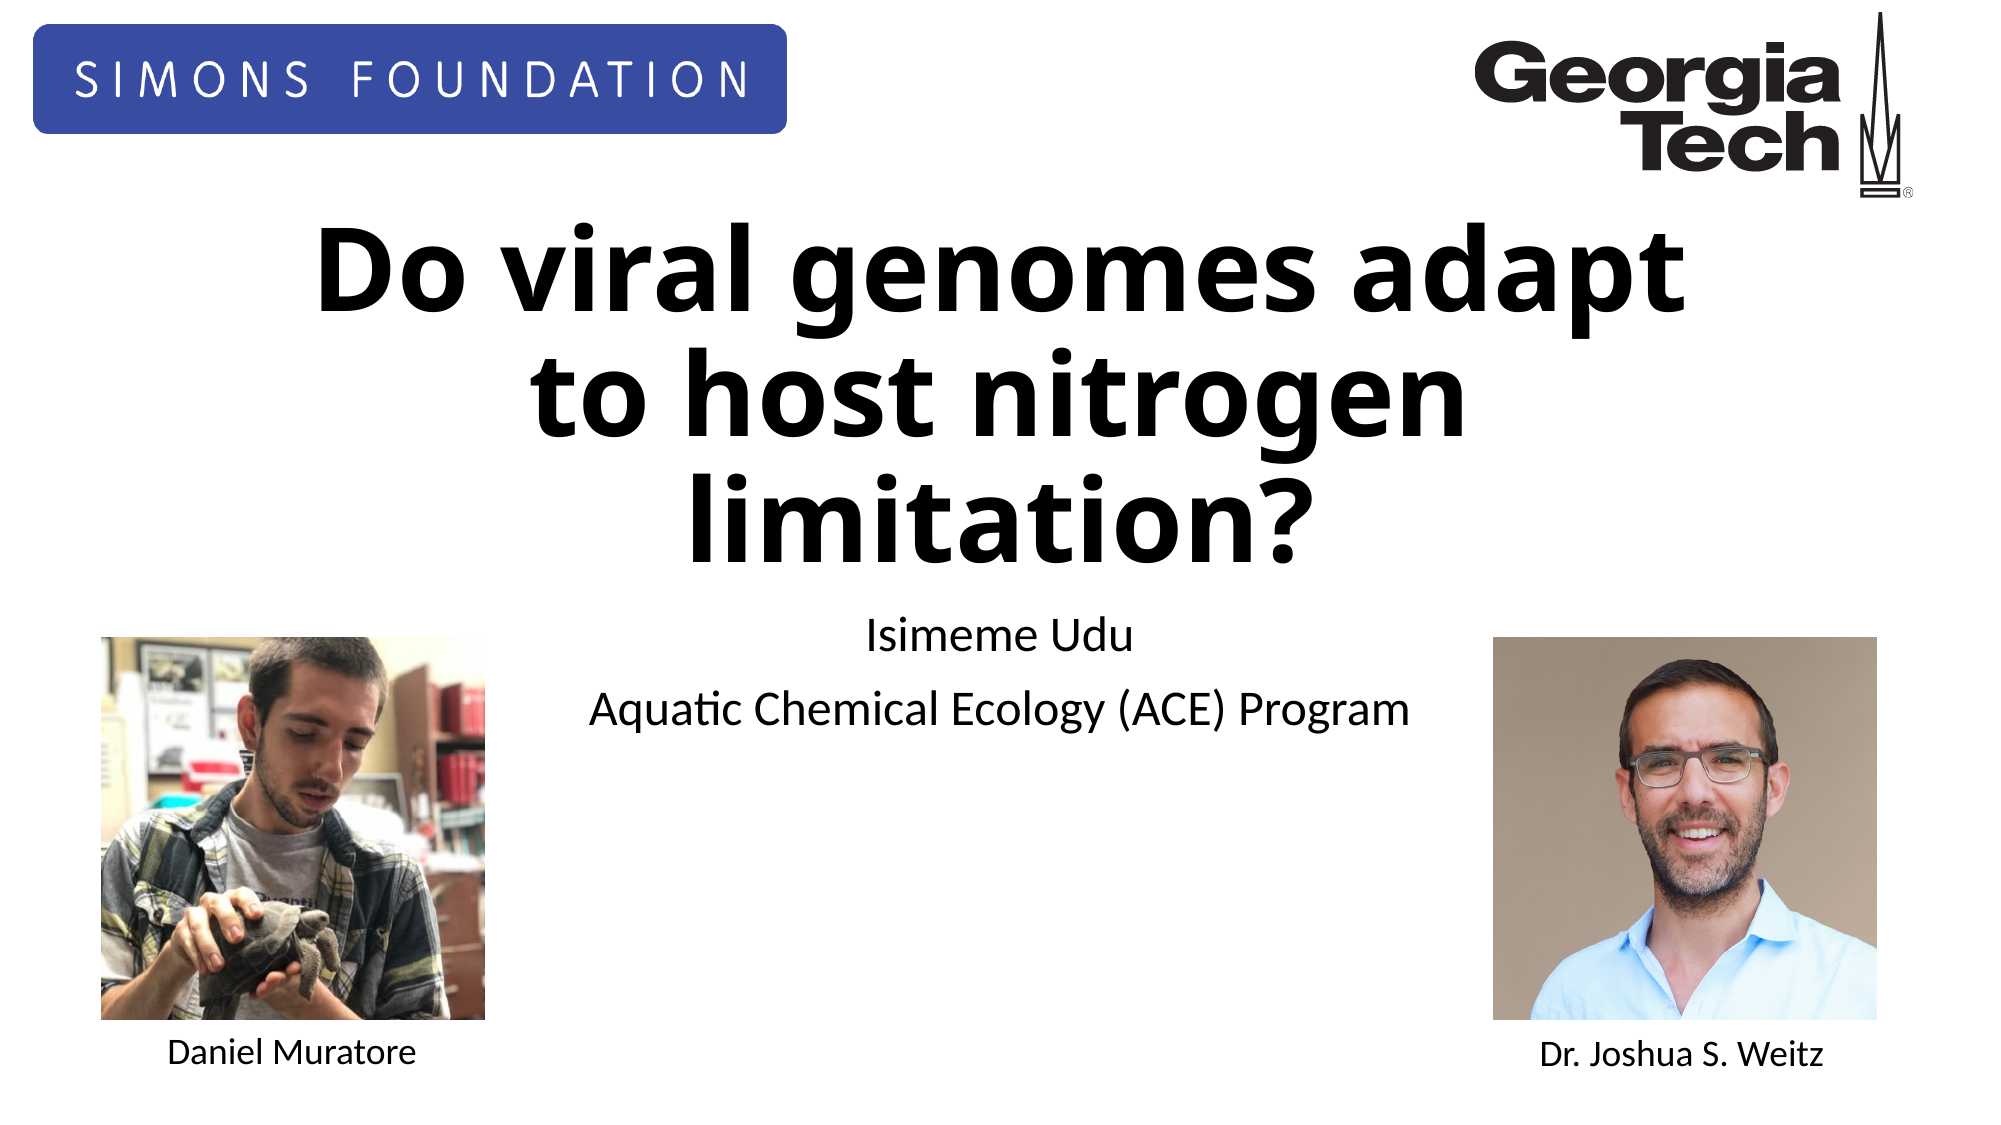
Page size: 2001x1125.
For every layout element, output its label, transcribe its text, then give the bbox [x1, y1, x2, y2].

subtitle Isimeme Udu Aquatic Chemical Ecology (ACE) Program [249, 600, 1750, 872]
picture [33, 24, 787, 134]
text_box Daniel Muratore [152, 1021, 462, 1080]
picture [1475, 12, 1913, 198]
text_box Dr. Joshua S. Weitz [1524, 1021, 1908, 1082]
title Do viral genomes adapt to host nitrogen limitation? [249, 203, 1750, 595]
picture [101, 637, 485, 1021]
picture [1493, 637, 1877, 1021]
